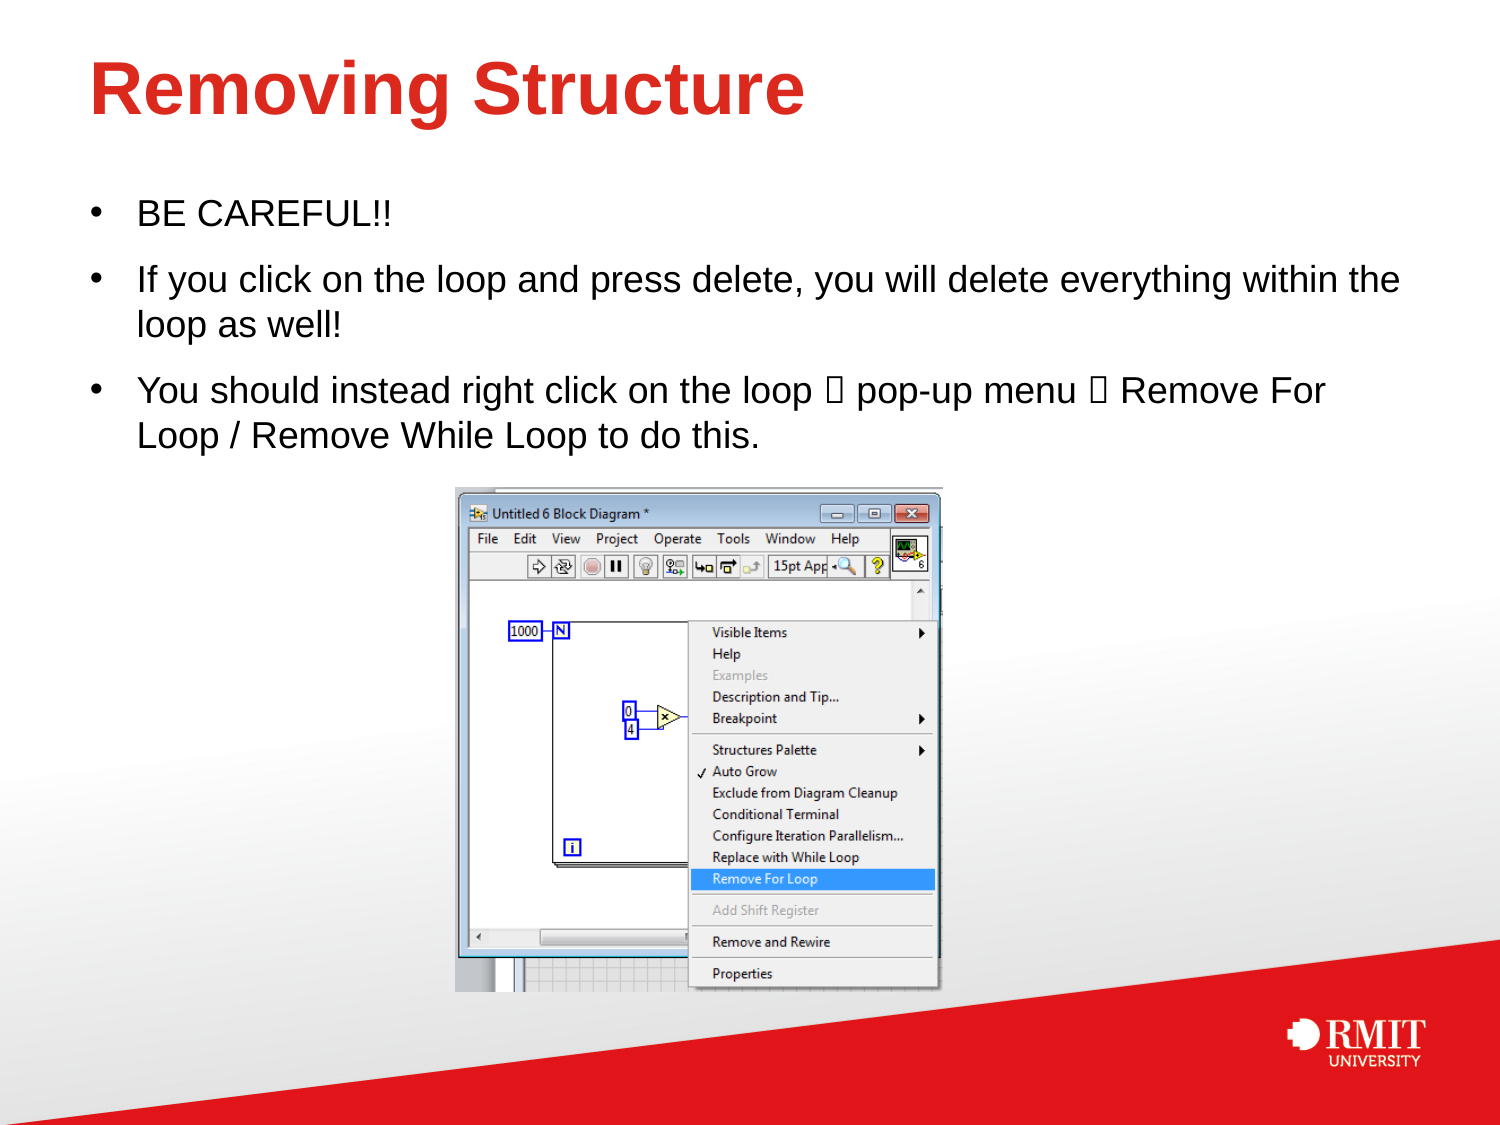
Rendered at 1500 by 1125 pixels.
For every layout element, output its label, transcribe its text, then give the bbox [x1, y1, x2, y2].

list BE CAREFUL!! If you click on the loop and press delete, you will delete everything within the loop as well! You should instead right click on the loop  pop-up menu  Remove For Loop / Remove While Loop to do this. [75, 182, 1425, 924]
picture [0, 0, 1500, 1125]
title Removing Structure [75, 72, 1425, 157]
